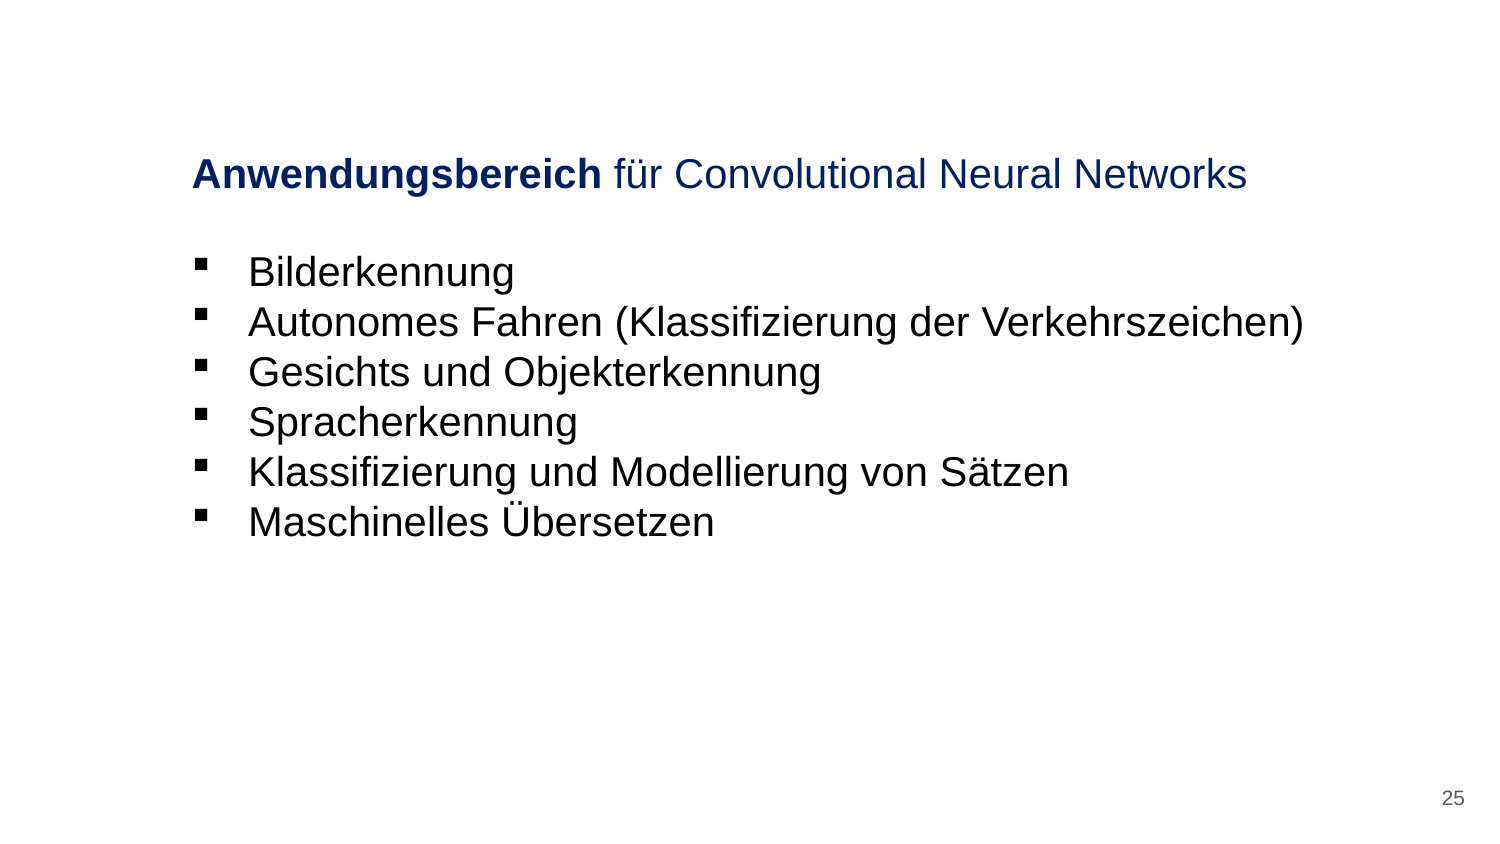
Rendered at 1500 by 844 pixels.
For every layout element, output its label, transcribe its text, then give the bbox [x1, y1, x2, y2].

slide_number 25 [1389, 764, 1480, 830]
text_box Bilderkennung Autonomes Fahren (Klassifizierung der Verkehrszeichen) Gesichts und Objekterkennung Spracherkennung Klassifizierung und Modellierung von Sätzen Maschinelles Übersetzen [176, 237, 1353, 553]
text_box Anwendungsbereich für Convolutional Neural Networks [176, 138, 1284, 204]
